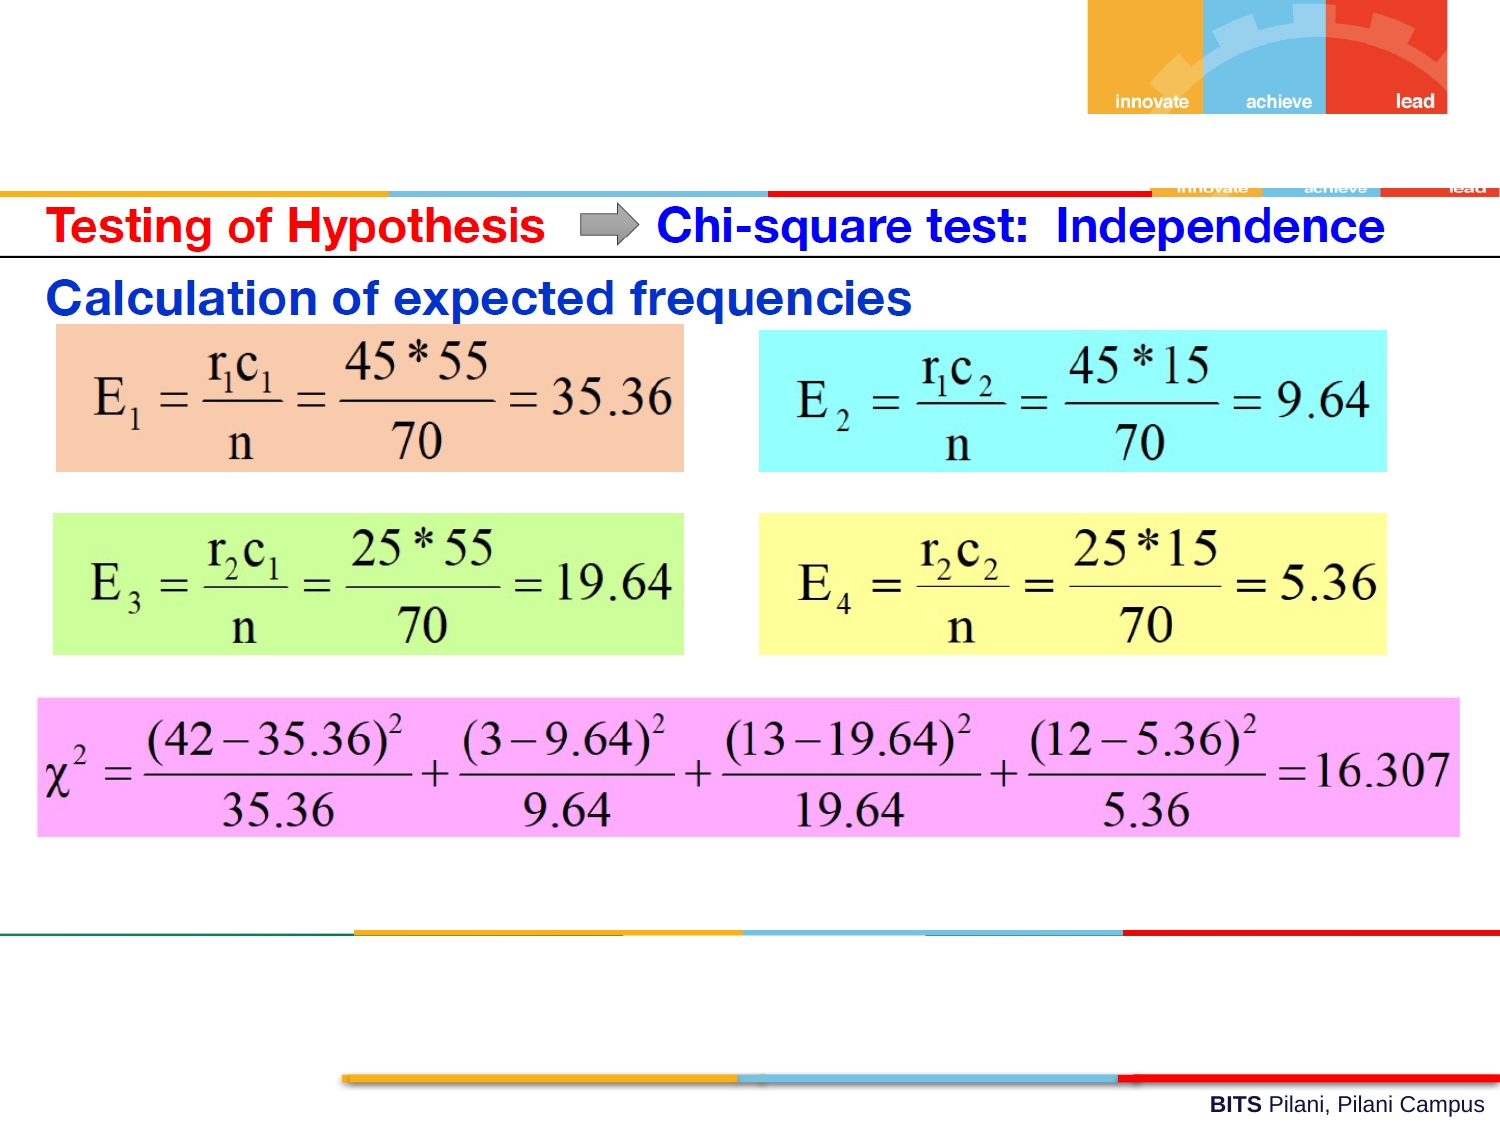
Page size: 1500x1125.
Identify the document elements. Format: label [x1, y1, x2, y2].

picture [1087, 0, 1448, 114]
picture [0, 188, 1500, 937]
